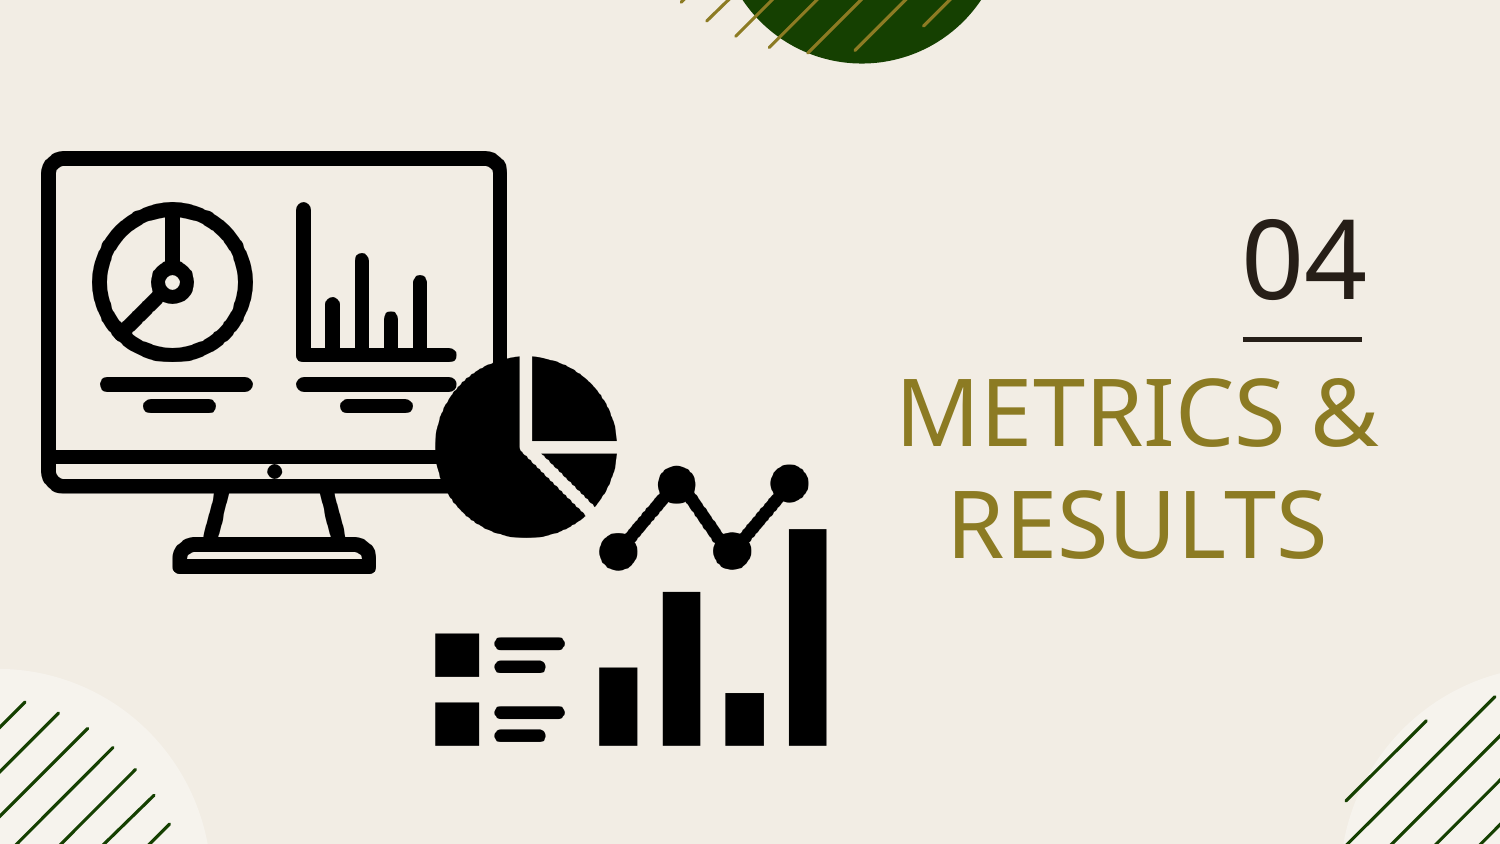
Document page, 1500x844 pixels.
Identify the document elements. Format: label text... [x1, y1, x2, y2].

picture [41, 128, 839, 760]
title 04 [1206, 173, 1383, 338]
title METRICS & RESULTS [816, 337, 1459, 595]
